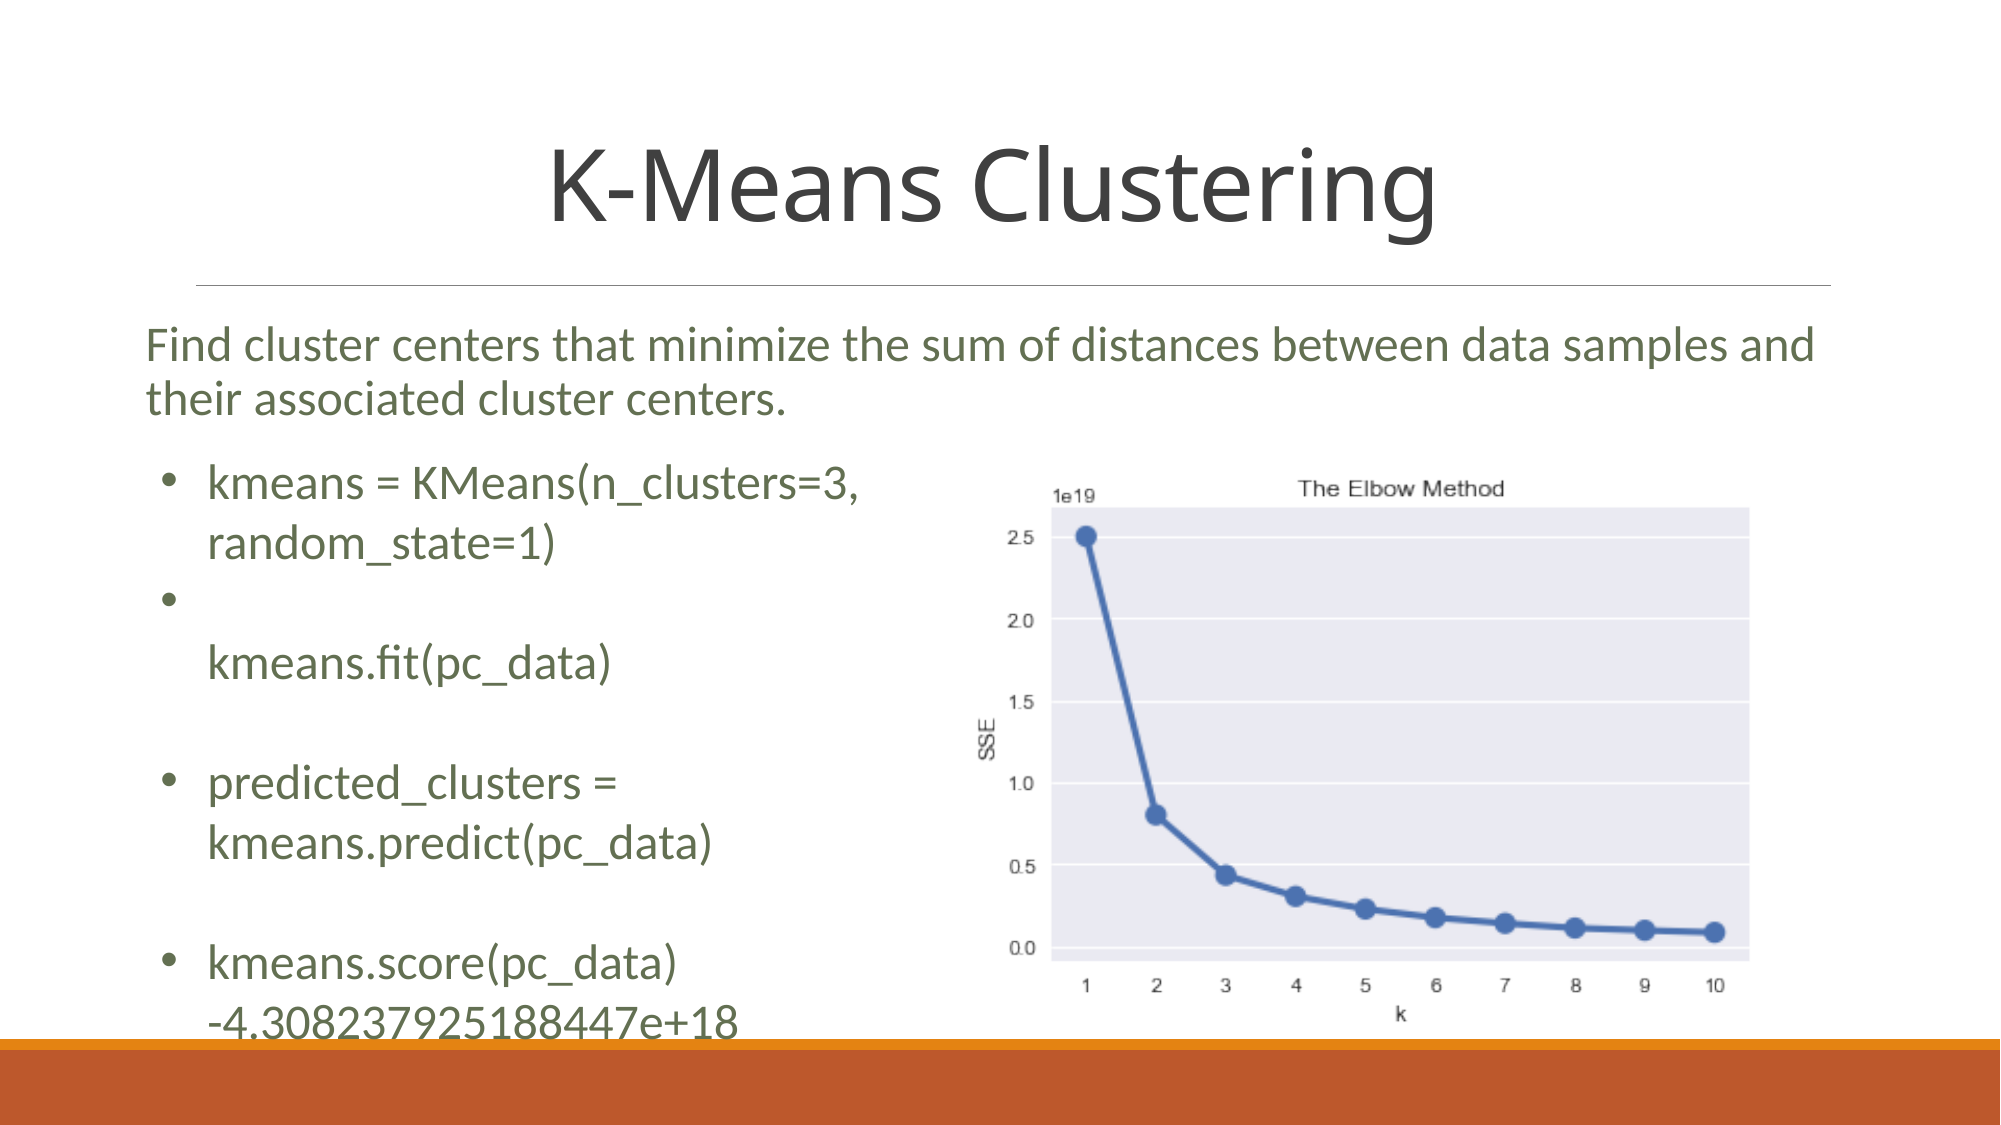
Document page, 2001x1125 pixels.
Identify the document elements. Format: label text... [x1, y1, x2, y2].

list Find cluster centers that minimize the sum of distances between data samples and their associated cluster centers. [145, 311, 1863, 1014]
picture [963, 465, 1765, 1040]
title K-Means Clustering [138, 11, 1849, 250]
text_box kmeans = KMeans(n_clusters=3, random_state=1) kmeans.fit(pc_data) predicted_clusters = kmeans.predict(pc_data) kmeans.score(pc_data) -4.308237925188447e+18 [145, 442, 997, 1108]
